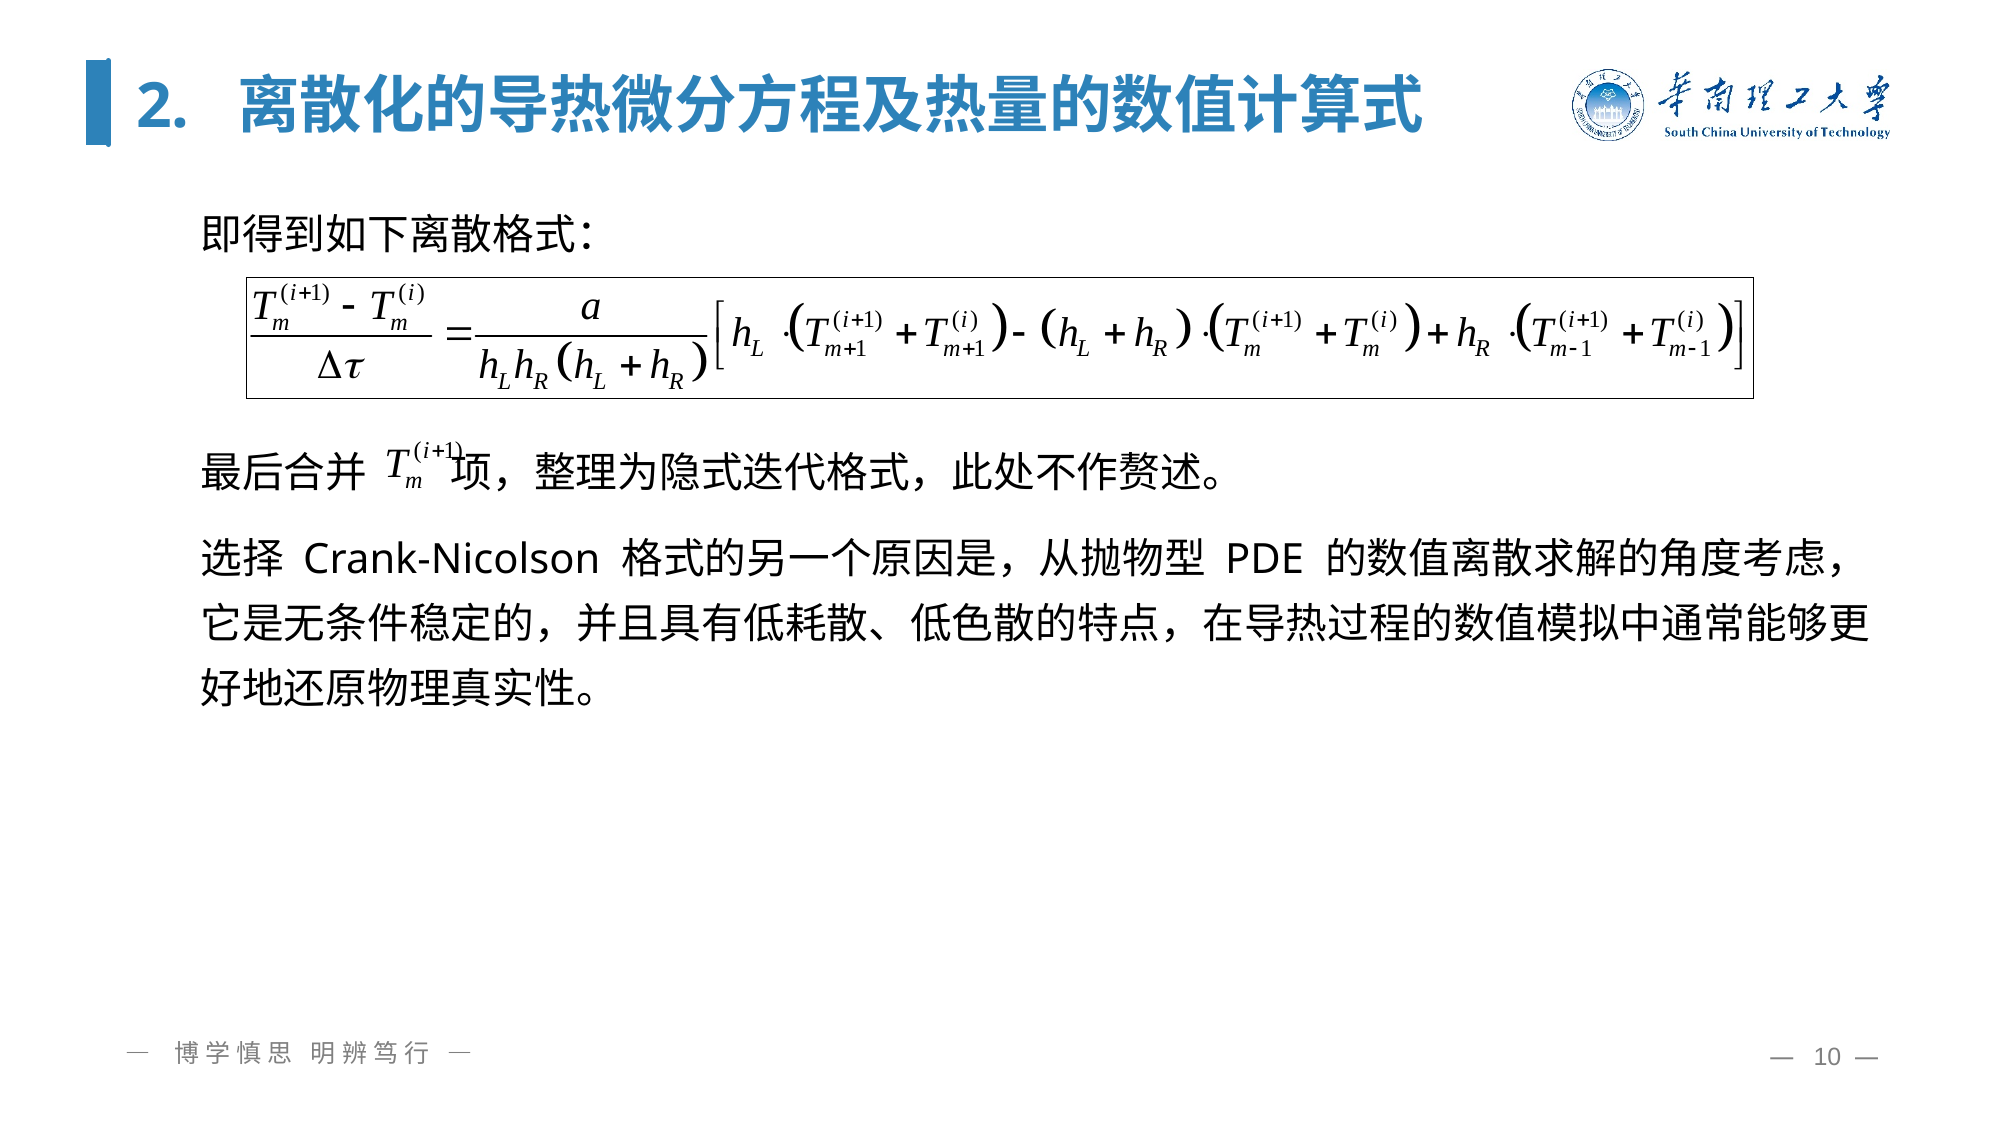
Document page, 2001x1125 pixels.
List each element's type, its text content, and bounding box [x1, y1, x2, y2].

footer — 博学慎思 明辨笃行 — [110, 1022, 786, 1083]
slide_number — 10 — [1731, 1027, 1918, 1083]
picture [1572, 69, 1890, 141]
list 即得到如下离散格式： 最后合并 项，整理为隐式迭代格式，此处不作赘述。 选择 Crank-Nicolson 格式的另一个原因是，从抛物型 PDE 的数值离散求解的角度考虑，它是无条件稳定的，并且具有低耗散、低色散的特点，在导热过程的数值模拟中通常能够更好地还原物理真实性。 [110, 185, 1890, 1007]
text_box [383, 435, 467, 495]
title 2. 离散化的导热微分方程及热量的数值计算式 [136, 60, 1544, 145]
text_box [246, 277, 1754, 399]
